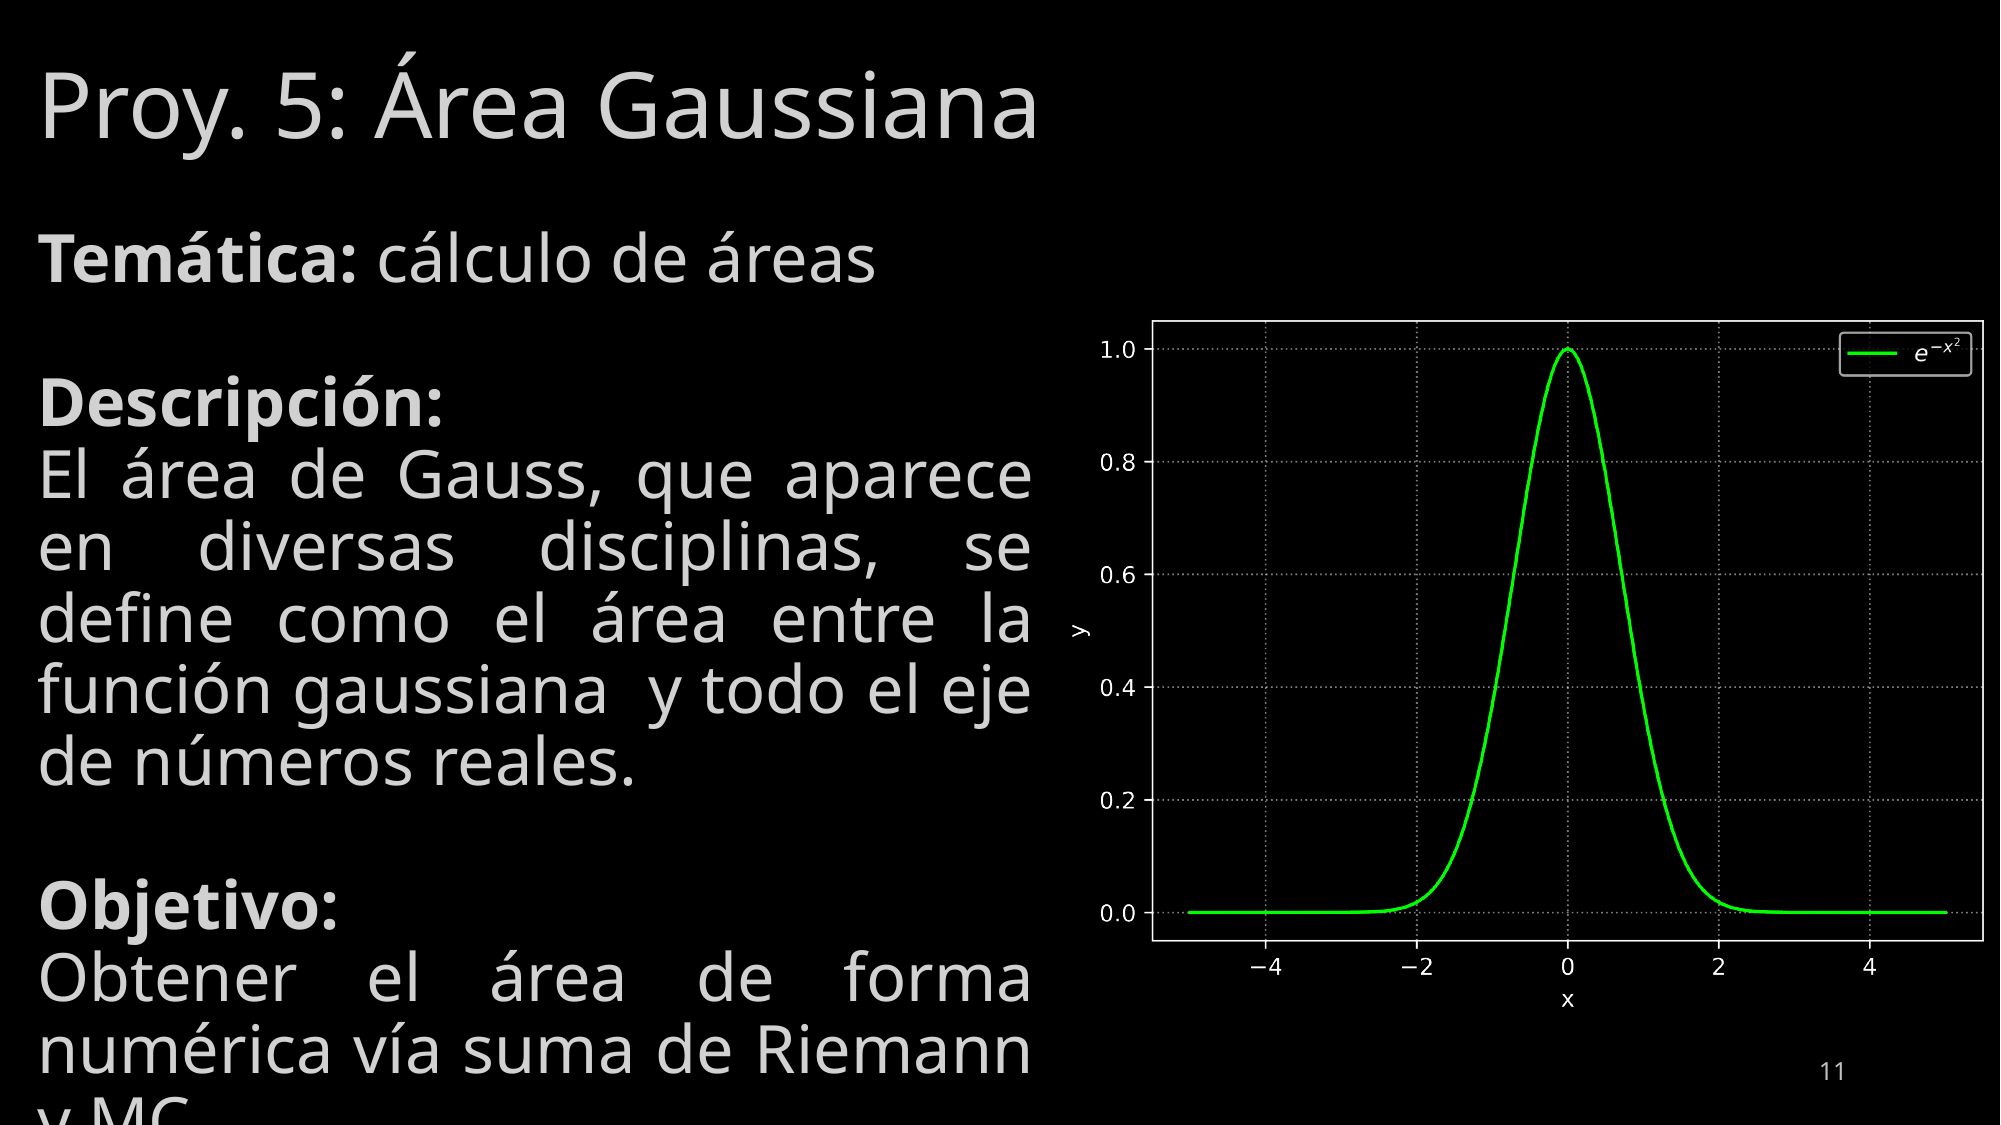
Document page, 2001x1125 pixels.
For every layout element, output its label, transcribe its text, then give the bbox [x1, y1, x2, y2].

picture [1049, 304, 2000, 1029]
slide_number 11 [1412, 1042, 1863, 1103]
title Proy. 5: Área Gaussiana [22, 0, 1844, 218]
